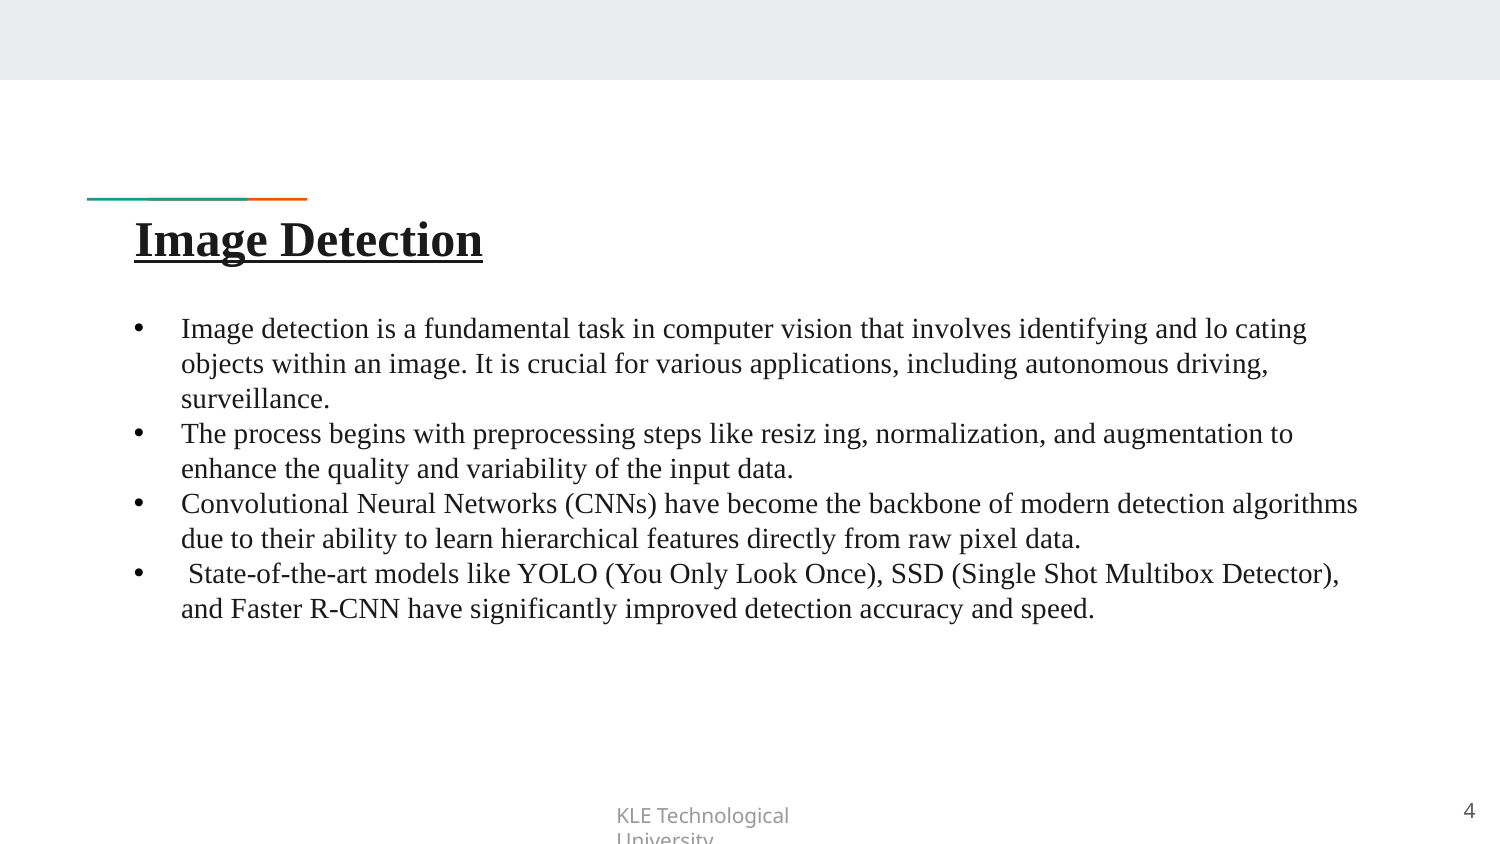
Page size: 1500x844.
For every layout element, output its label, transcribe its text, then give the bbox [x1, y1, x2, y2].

text_box KLE Technological University [601, 788, 899, 844]
slide_number 4 [1400, 779, 1491, 844]
text_box Image detection is a fundamental task in computer vision that involves identifying and lo cating objects within an image. It is crucial for various applications, including autonomous driving, surveillance. The process begins with preprocessing steps like resiz ing, normalization, and augmentation to enhance the quality and variability of the input data. Convolutional Neural Networks (CNNs) have become the backbone of modern detection algorithms due to their ability to learn hierarchical features directly from raw pixel data. State-of-the-art models like YOLO (You Only Look Once), SSD (Single Shot Multibox Detector), and Faster R-CNN have significantly improved detection accuracy and speed. [119, 302, 1381, 632]
title Image Detection [119, 191, 1381, 280]
